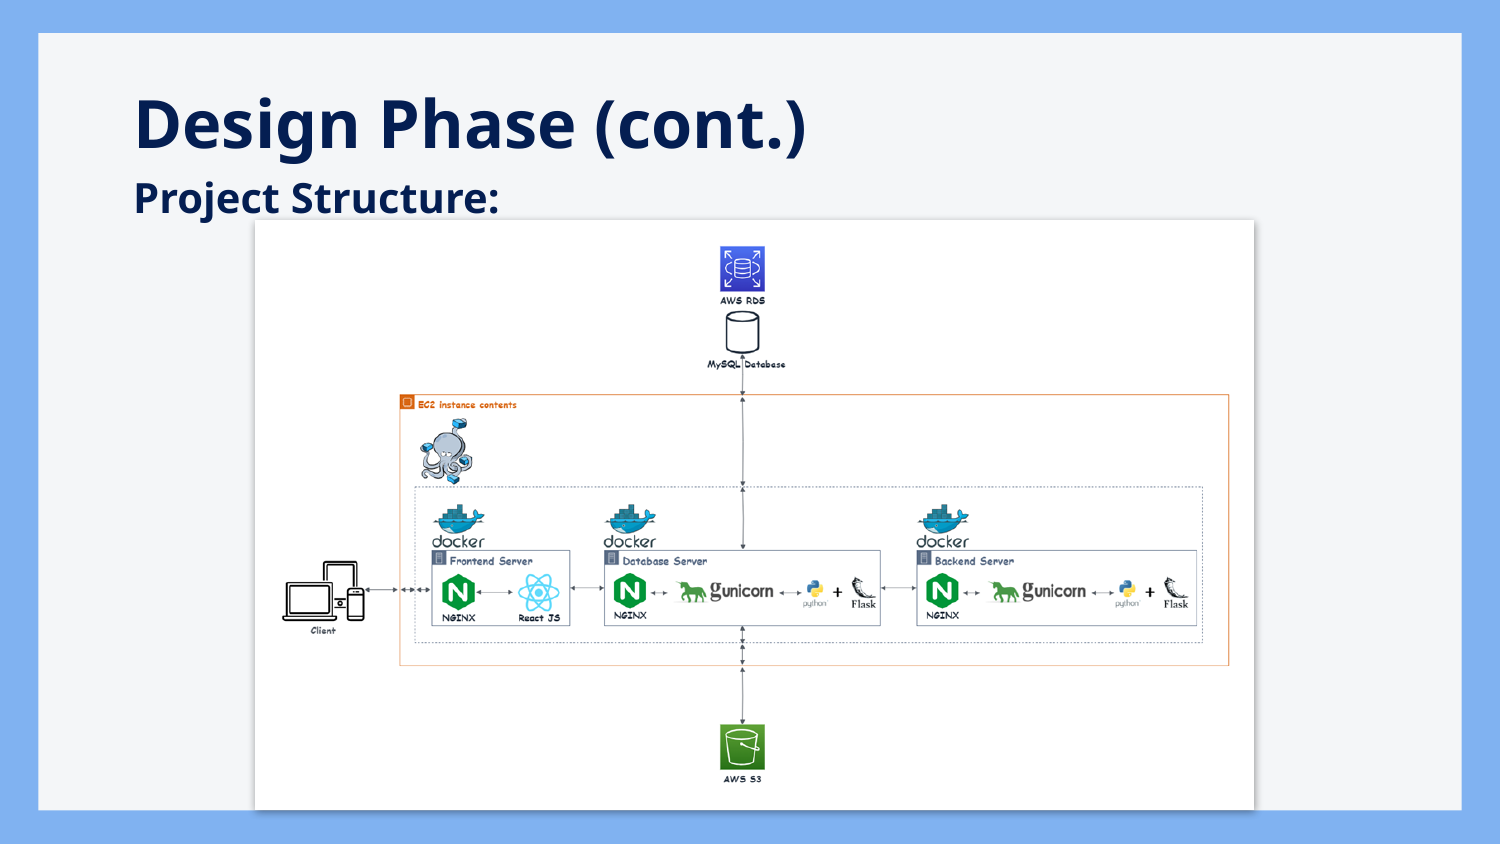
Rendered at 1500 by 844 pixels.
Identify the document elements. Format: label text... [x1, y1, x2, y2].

title Design Phase (cont.) [118, 54, 1382, 160]
text_box Project Structure: [118, 149, 868, 225]
picture [269, 234, 1240, 796]
